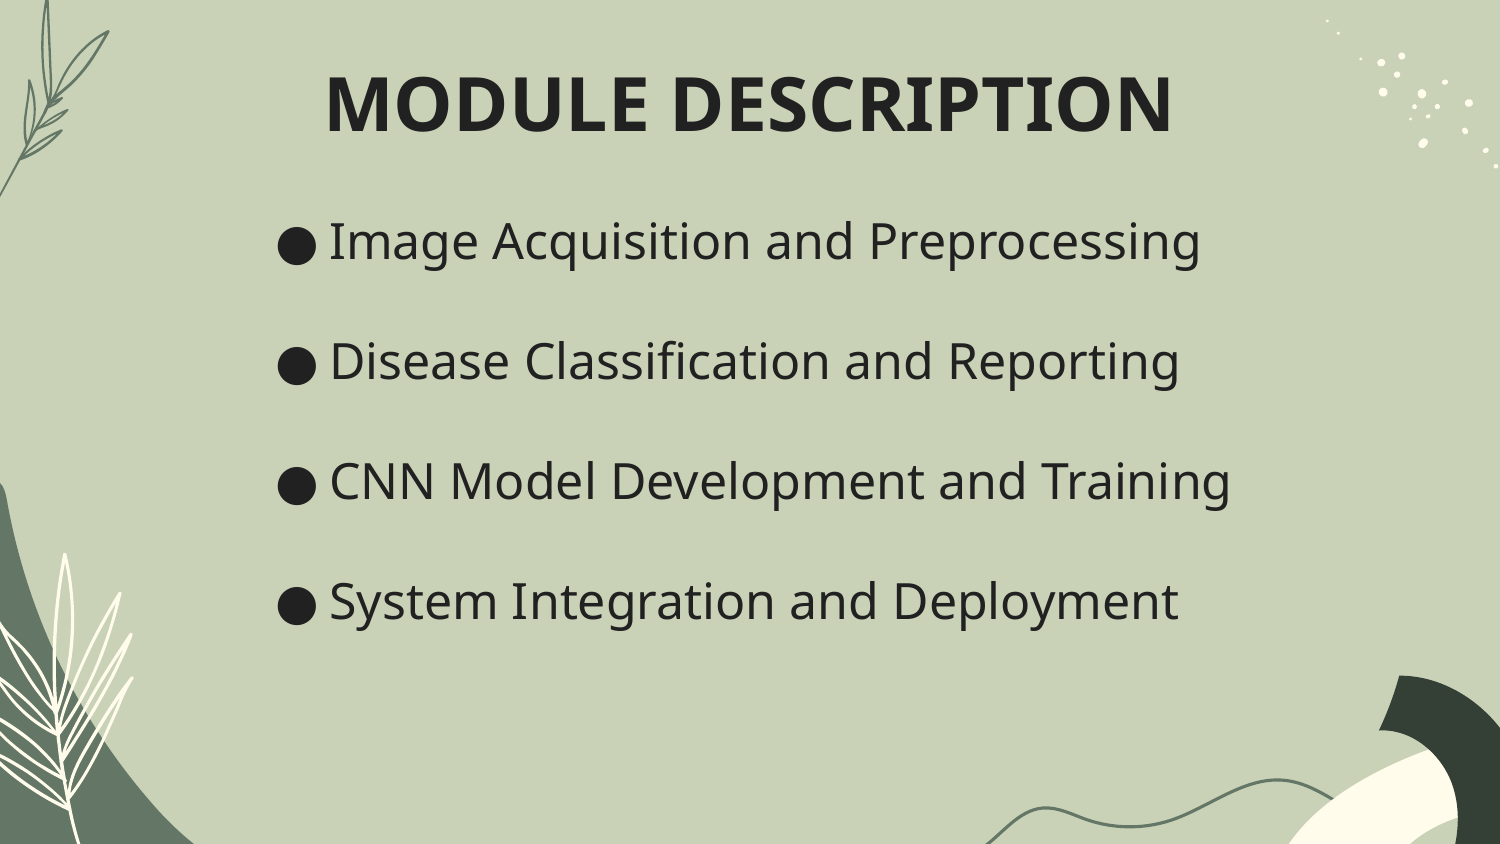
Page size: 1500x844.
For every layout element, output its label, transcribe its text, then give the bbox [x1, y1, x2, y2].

subtitle Image Acquisition and Preprocessing Disease Classification and Reporting CNN Model Development and Training System Integration and Deployment [239, 194, 1260, 618]
text_box MODULE DESCRIPTION [70, 41, 1429, 154]
